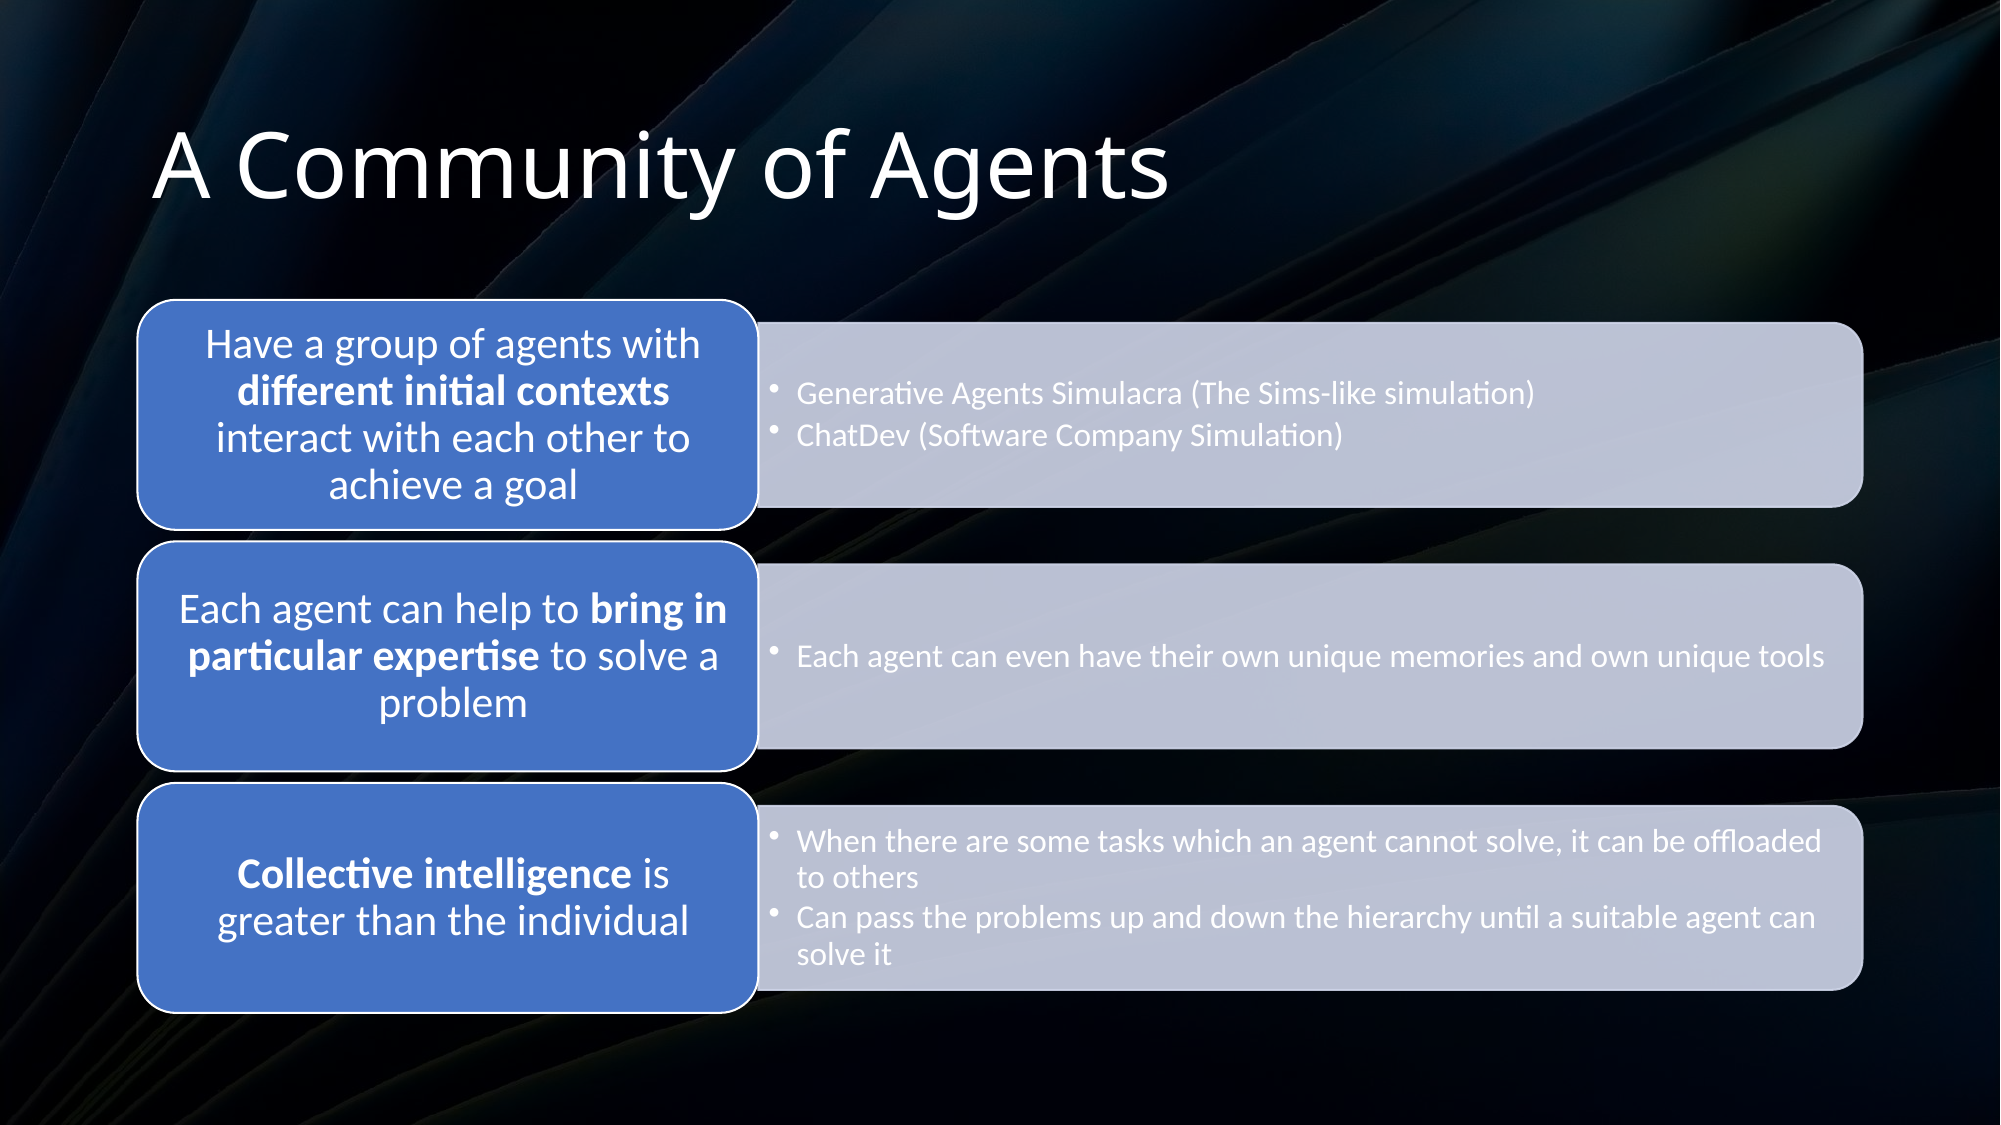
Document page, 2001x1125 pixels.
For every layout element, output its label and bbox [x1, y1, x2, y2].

list [137, 299, 1863, 1014]
picture [0, 0, 2000, 1125]
